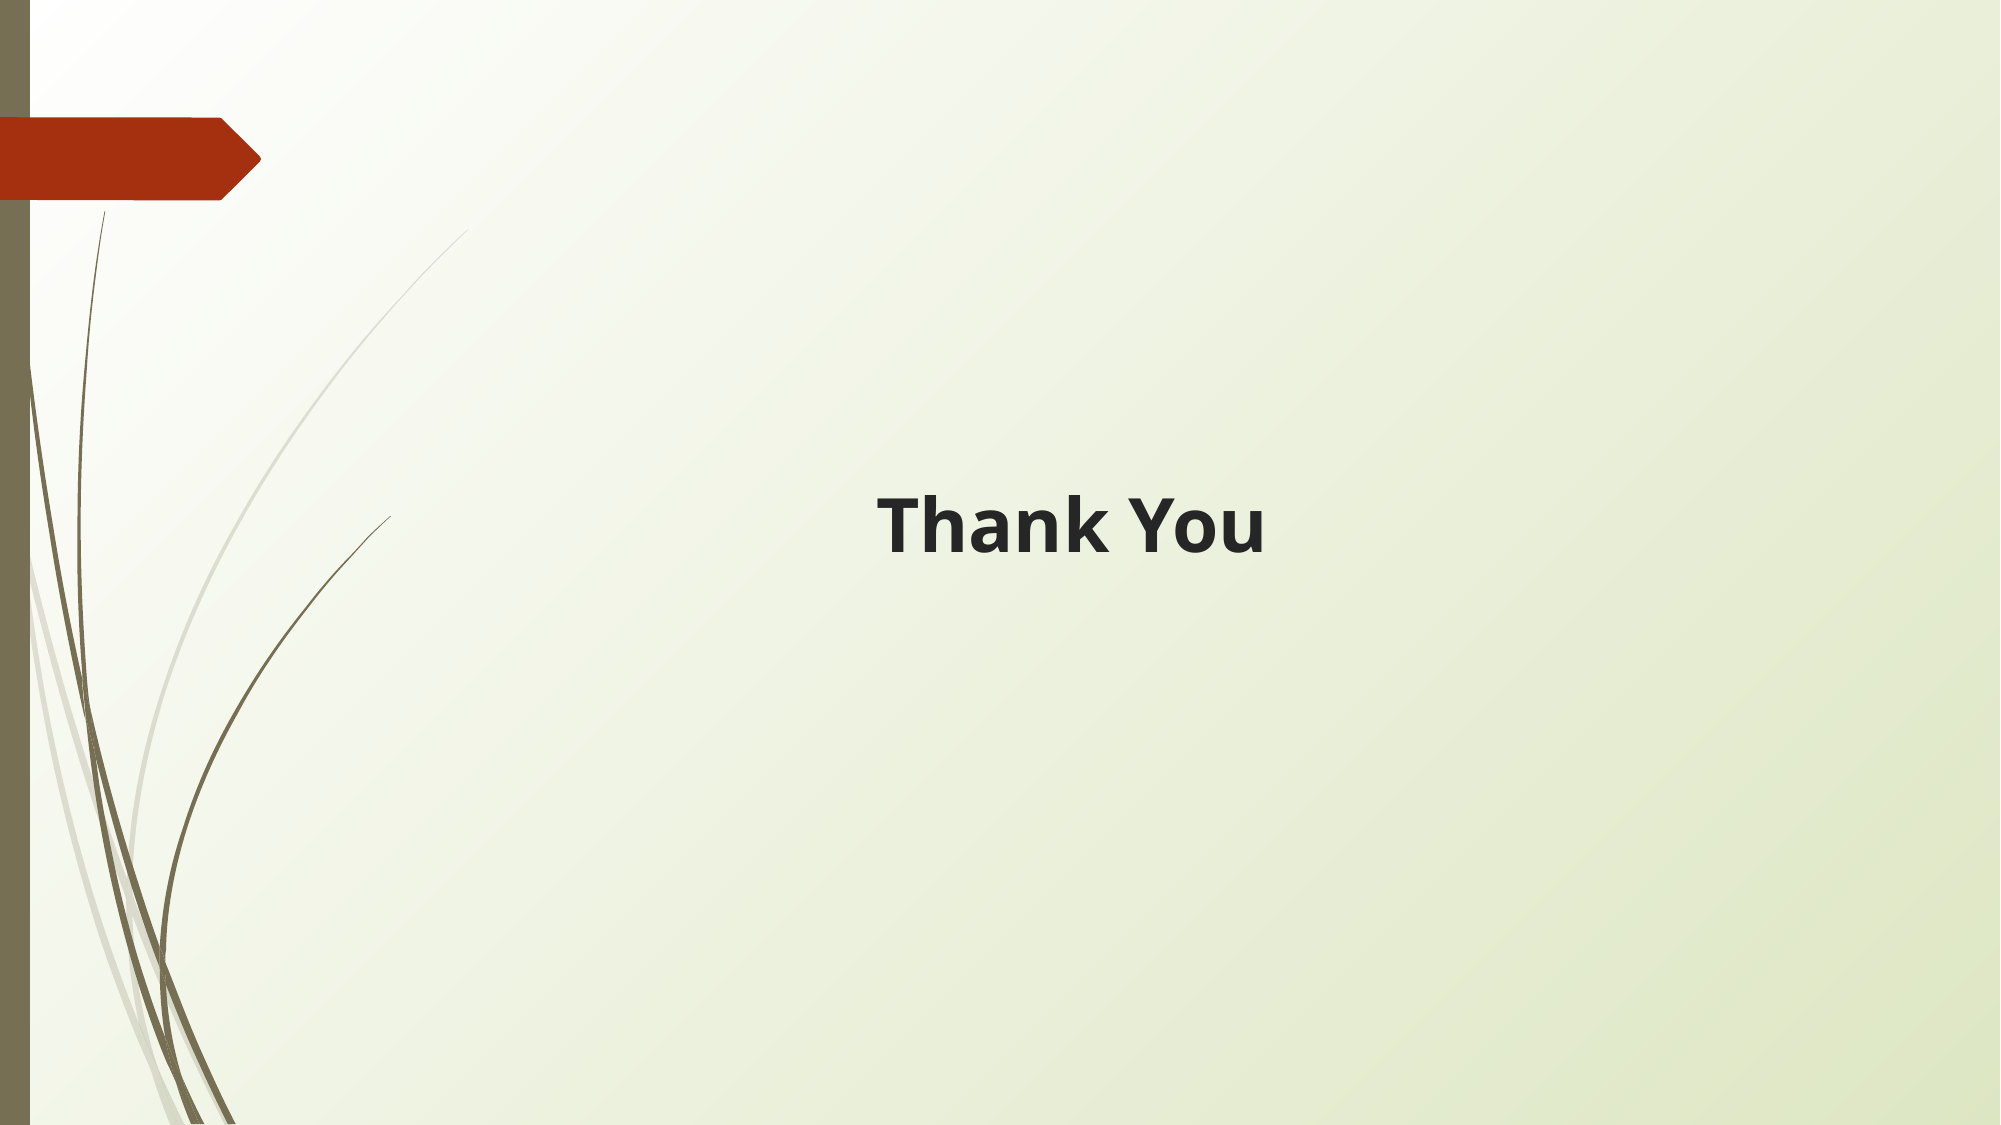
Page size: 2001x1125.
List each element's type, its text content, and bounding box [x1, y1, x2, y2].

title Thank You [341, 417, 1803, 628]
